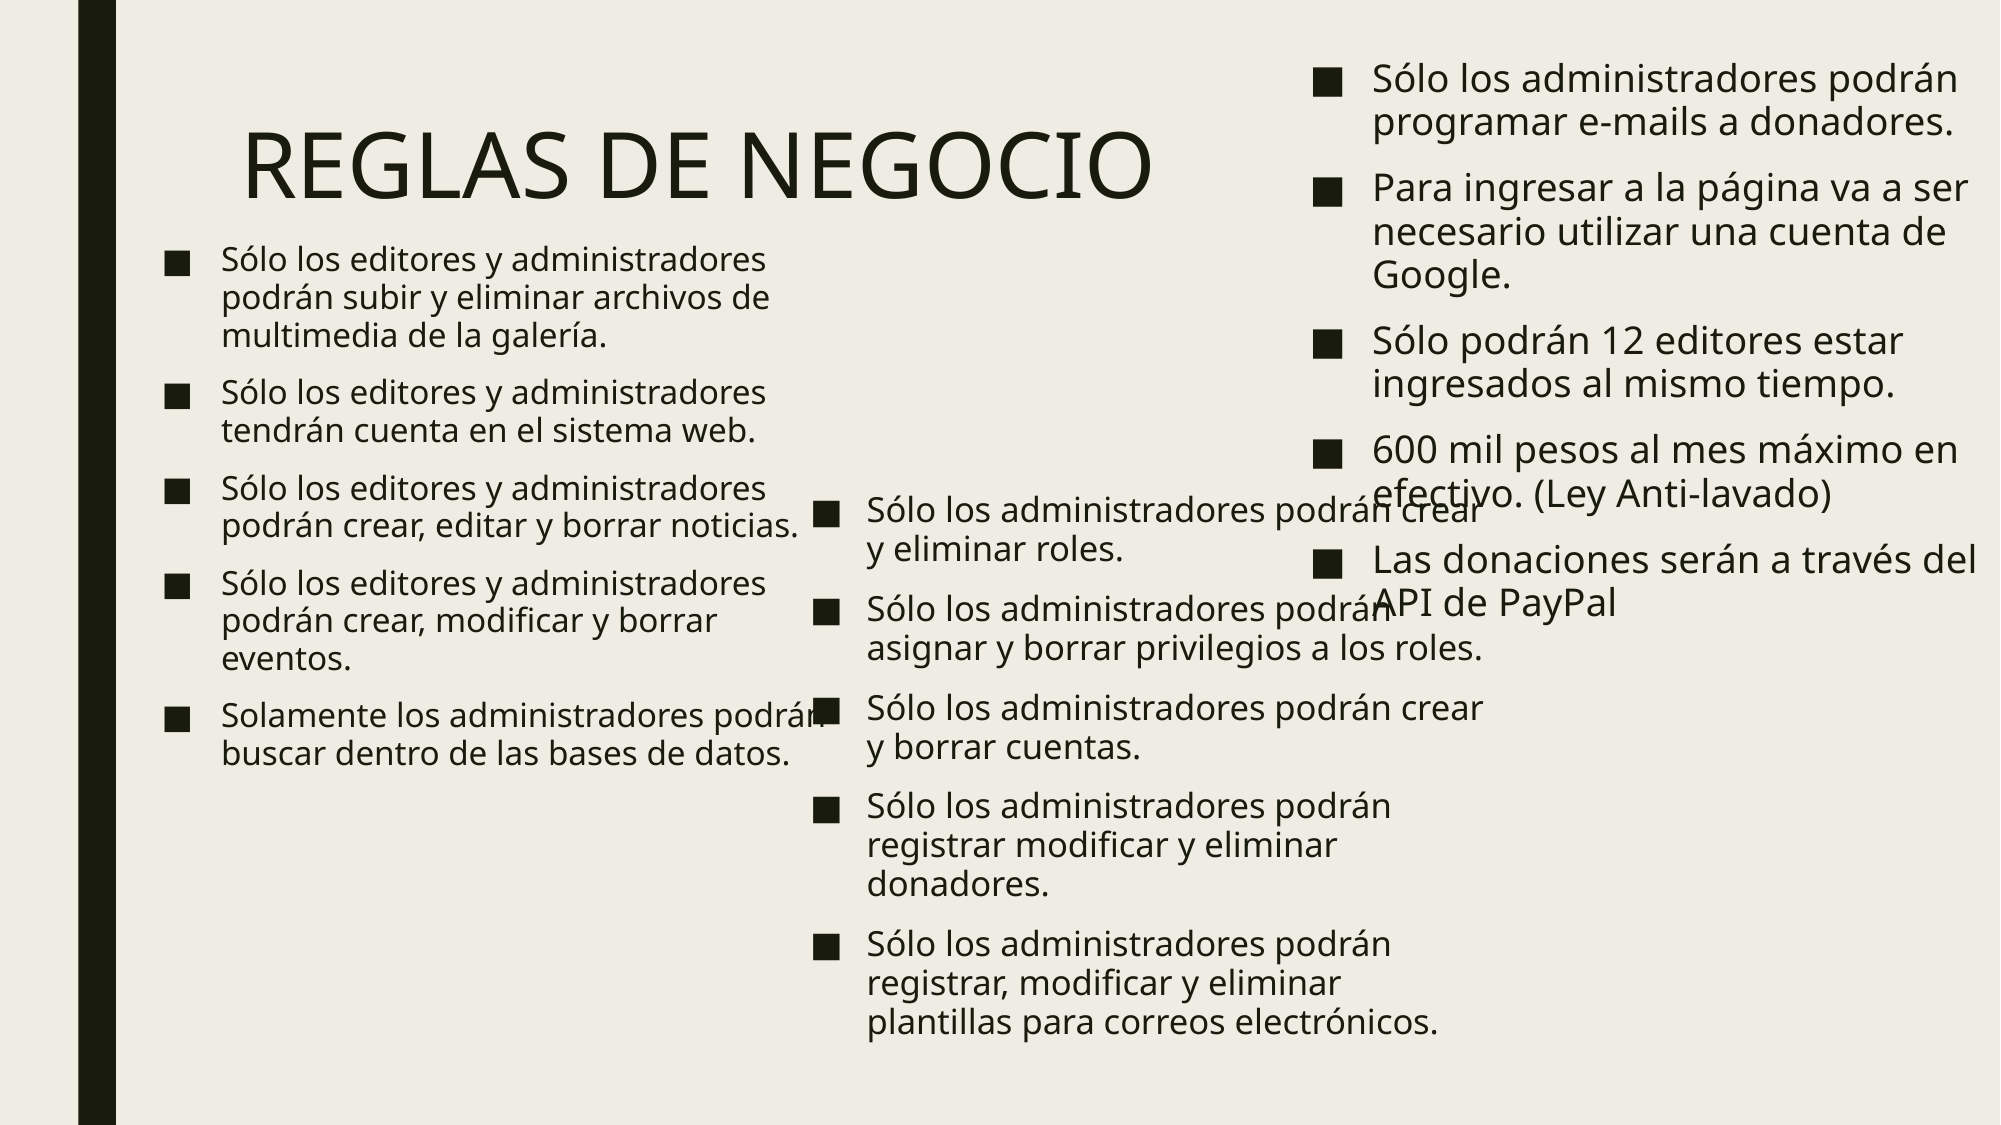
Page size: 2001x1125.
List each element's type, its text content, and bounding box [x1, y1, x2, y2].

text_box Sólo los administradores podrán programar e-mails a donadores. Para ingresar a la página va a ser necesario utilizar una cuenta de Google. Sólo podrán 12 editores estar ingresados al mismo tiempo. 600 mil pesos al mes máximo en efectivo. (Ley Anti-lavado) Las donaciones serán a través del API de PayPal [1294, 49, 2000, 638]
text_box Sólo los administradores podrán crear y eliminar roles. Sólo los administradores podrán asignar y borrar privilegios a los roles. Sólo los administradores podrán crear y borrar cuentas. Sólo los administradores podrán registrar modificar y eliminar donadores. Sólo los administradores podrán registrar, modificar y eliminar plantillas para correos electrónicos. [795, 484, 1501, 1072]
title REGLAS DE NEGOCIO [225, 112, 1294, 357]
list Sólo los editores y administradores podrán subir y eliminar archivos de multimedia de la galería. Sólo los editores y administradores tendrán cuenta en el sistema web. Sólo los editores y administradores podrán crear, editar y borrar noticias. Sólo los editores y administradores podrán crear, modificar y borrar eventos. Solamente los administradores podrán buscar dentro de las bases de datos. [146, 234, 853, 822]
